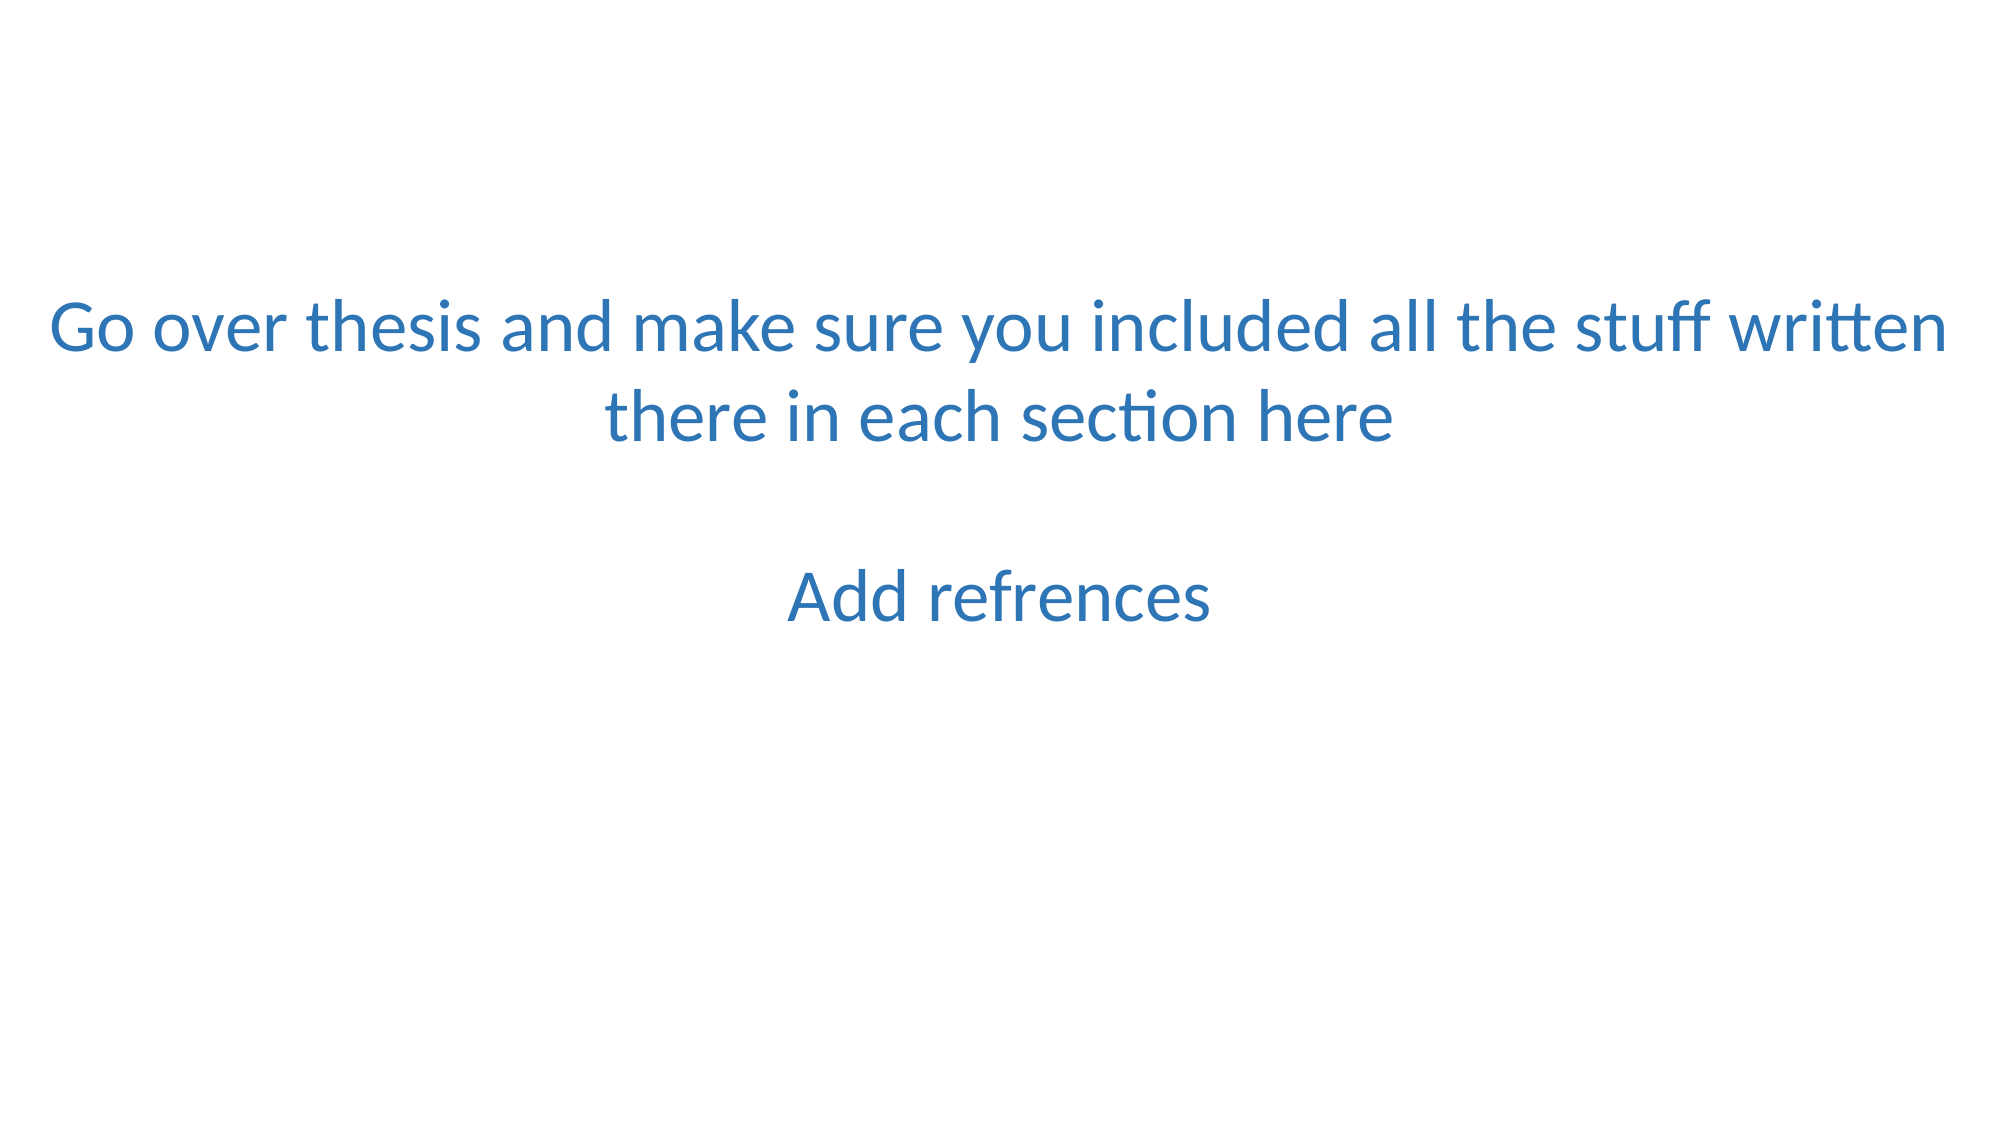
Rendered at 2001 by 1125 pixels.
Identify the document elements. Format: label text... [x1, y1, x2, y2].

text_box Go over thesis and make sure you included all the stuff written there in each section here Add refrences [0, 269, 2000, 645]
